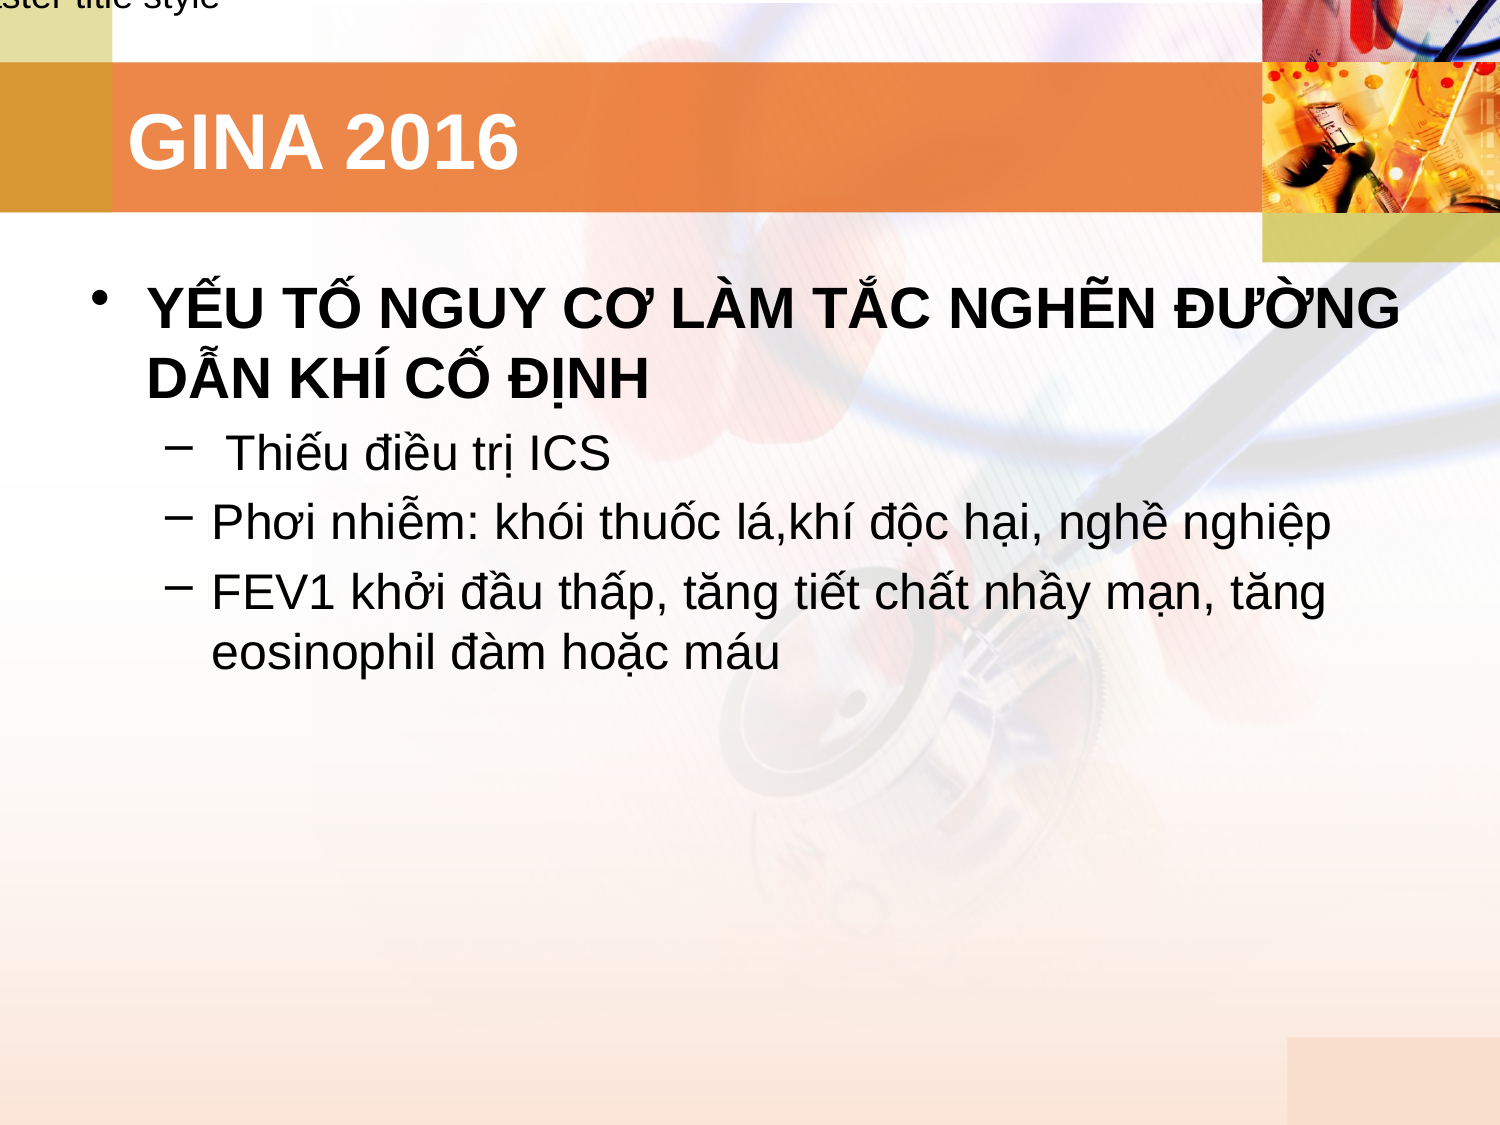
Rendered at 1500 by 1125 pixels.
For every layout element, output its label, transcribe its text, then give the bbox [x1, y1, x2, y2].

picture [1262, 0, 1500, 213]
list YẾU TỐ NGUY CƠ LÀM TẮC NGHẼN ĐƯỜNG DẪN KHÍ CỐ ĐỊNH Thiếu điều trị ICS Phơi nhiễm: khói thuốc lá,khí độc hại, nghề nghiệp FEV1 khởi đầu thấp, tăng tiết chất nhầy mạn, tăng eosinophil đàm hoặc máu [74, 262, 1451, 1038]
title GINA 2016 [112, 62, 1238, 213]
